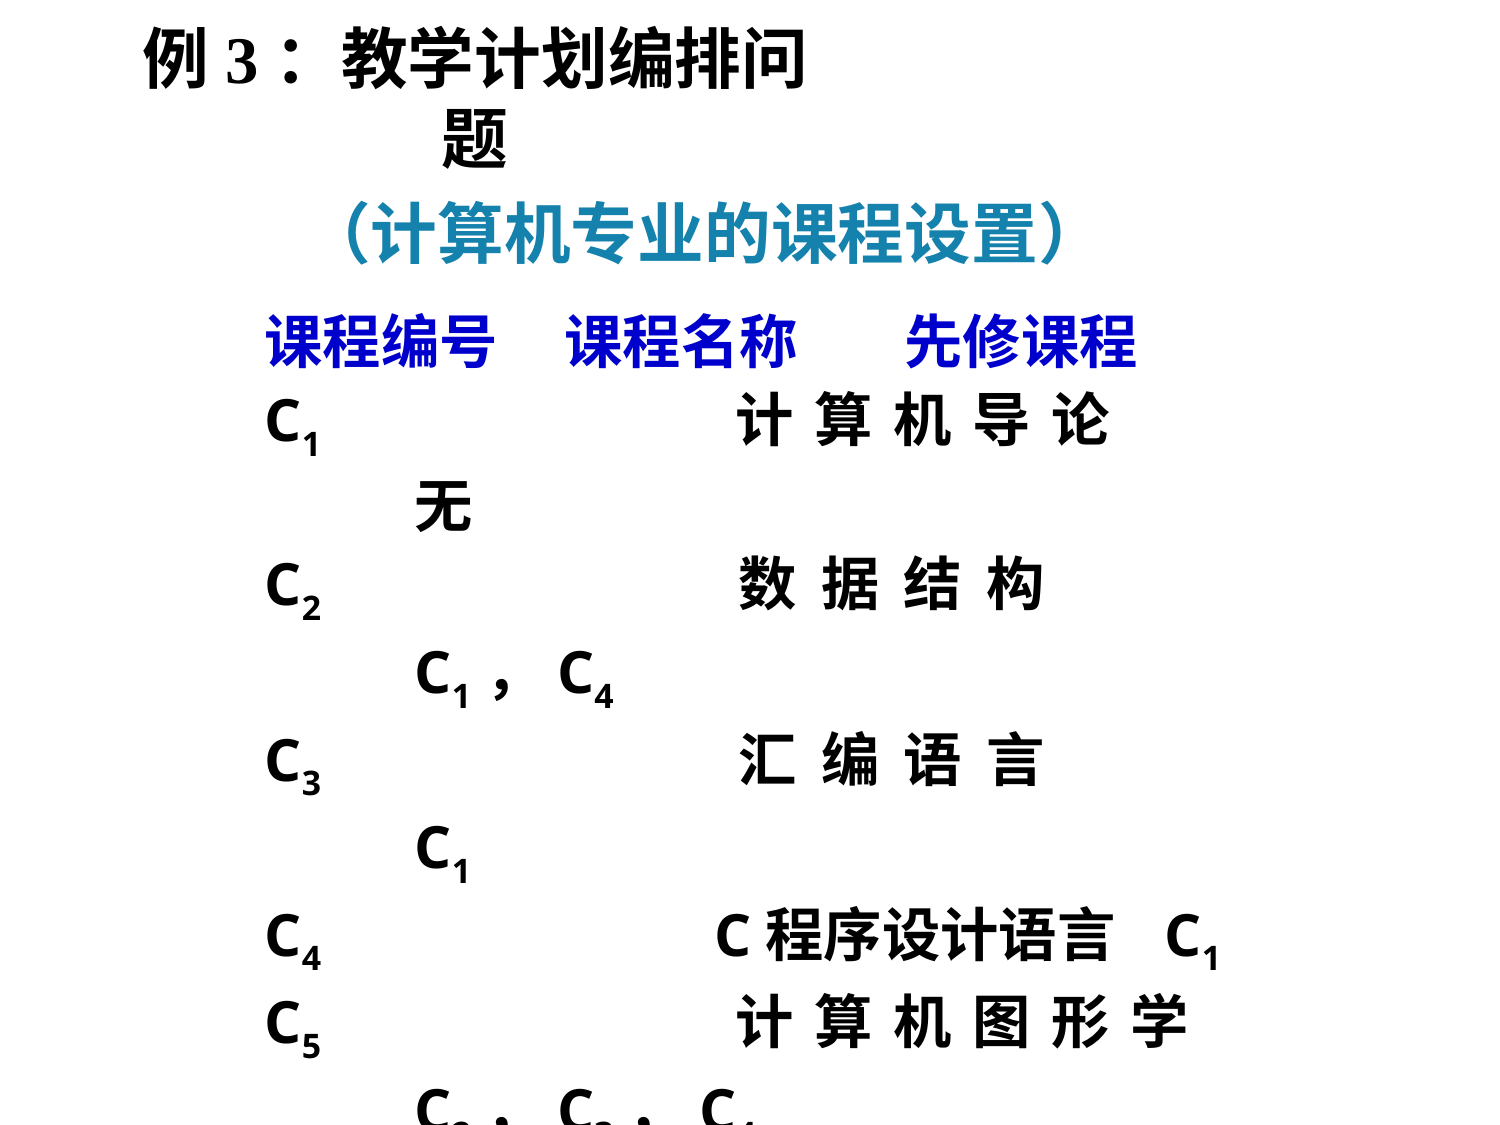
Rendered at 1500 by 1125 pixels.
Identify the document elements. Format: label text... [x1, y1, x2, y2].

text_box 例3：教学计划编排问题 [100, 46, 851, 147]
text_box 课程编号 课程名称 先修课程 C1 计算机导论 无 C2 数据结构 C1，C4 C3 汇编语言 C1 C4 C程序设计语言 C1 C5 计算机图形学 C2，C3，C4 C6 接口技术 C3 C7 数据库原理 C2，C9 C8 编译原理 C4 C9 操作系统 C2 [249, 290, 1325, 1079]
text_box （计算机专业的课程设置） [289, 184, 1174, 279]
